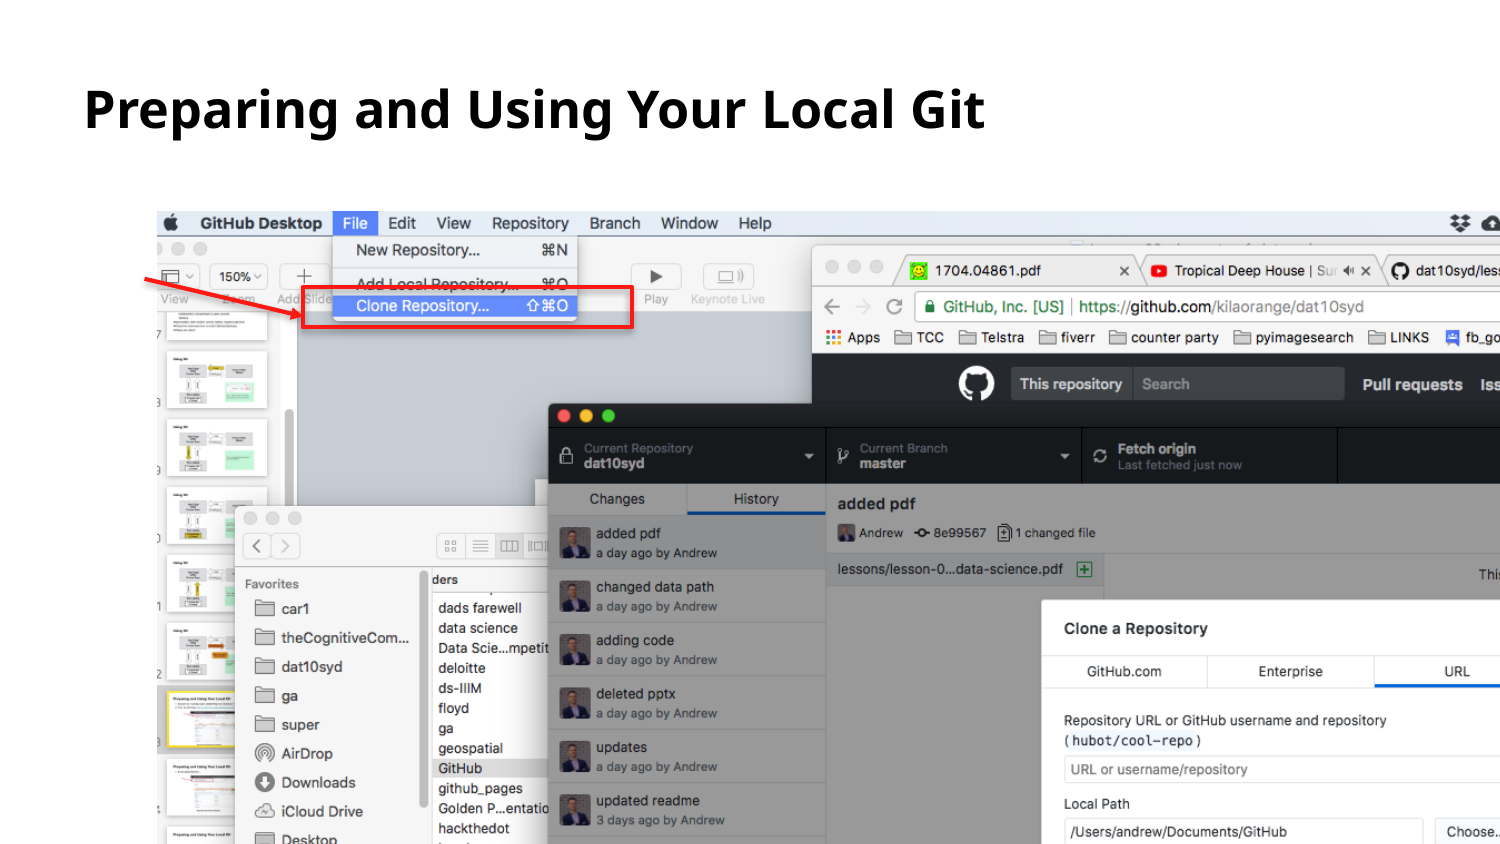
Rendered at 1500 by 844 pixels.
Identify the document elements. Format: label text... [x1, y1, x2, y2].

title Preparing and Using Your Local Git [72, 64, 1428, 153]
picture [156, 211, 1500, 844]
